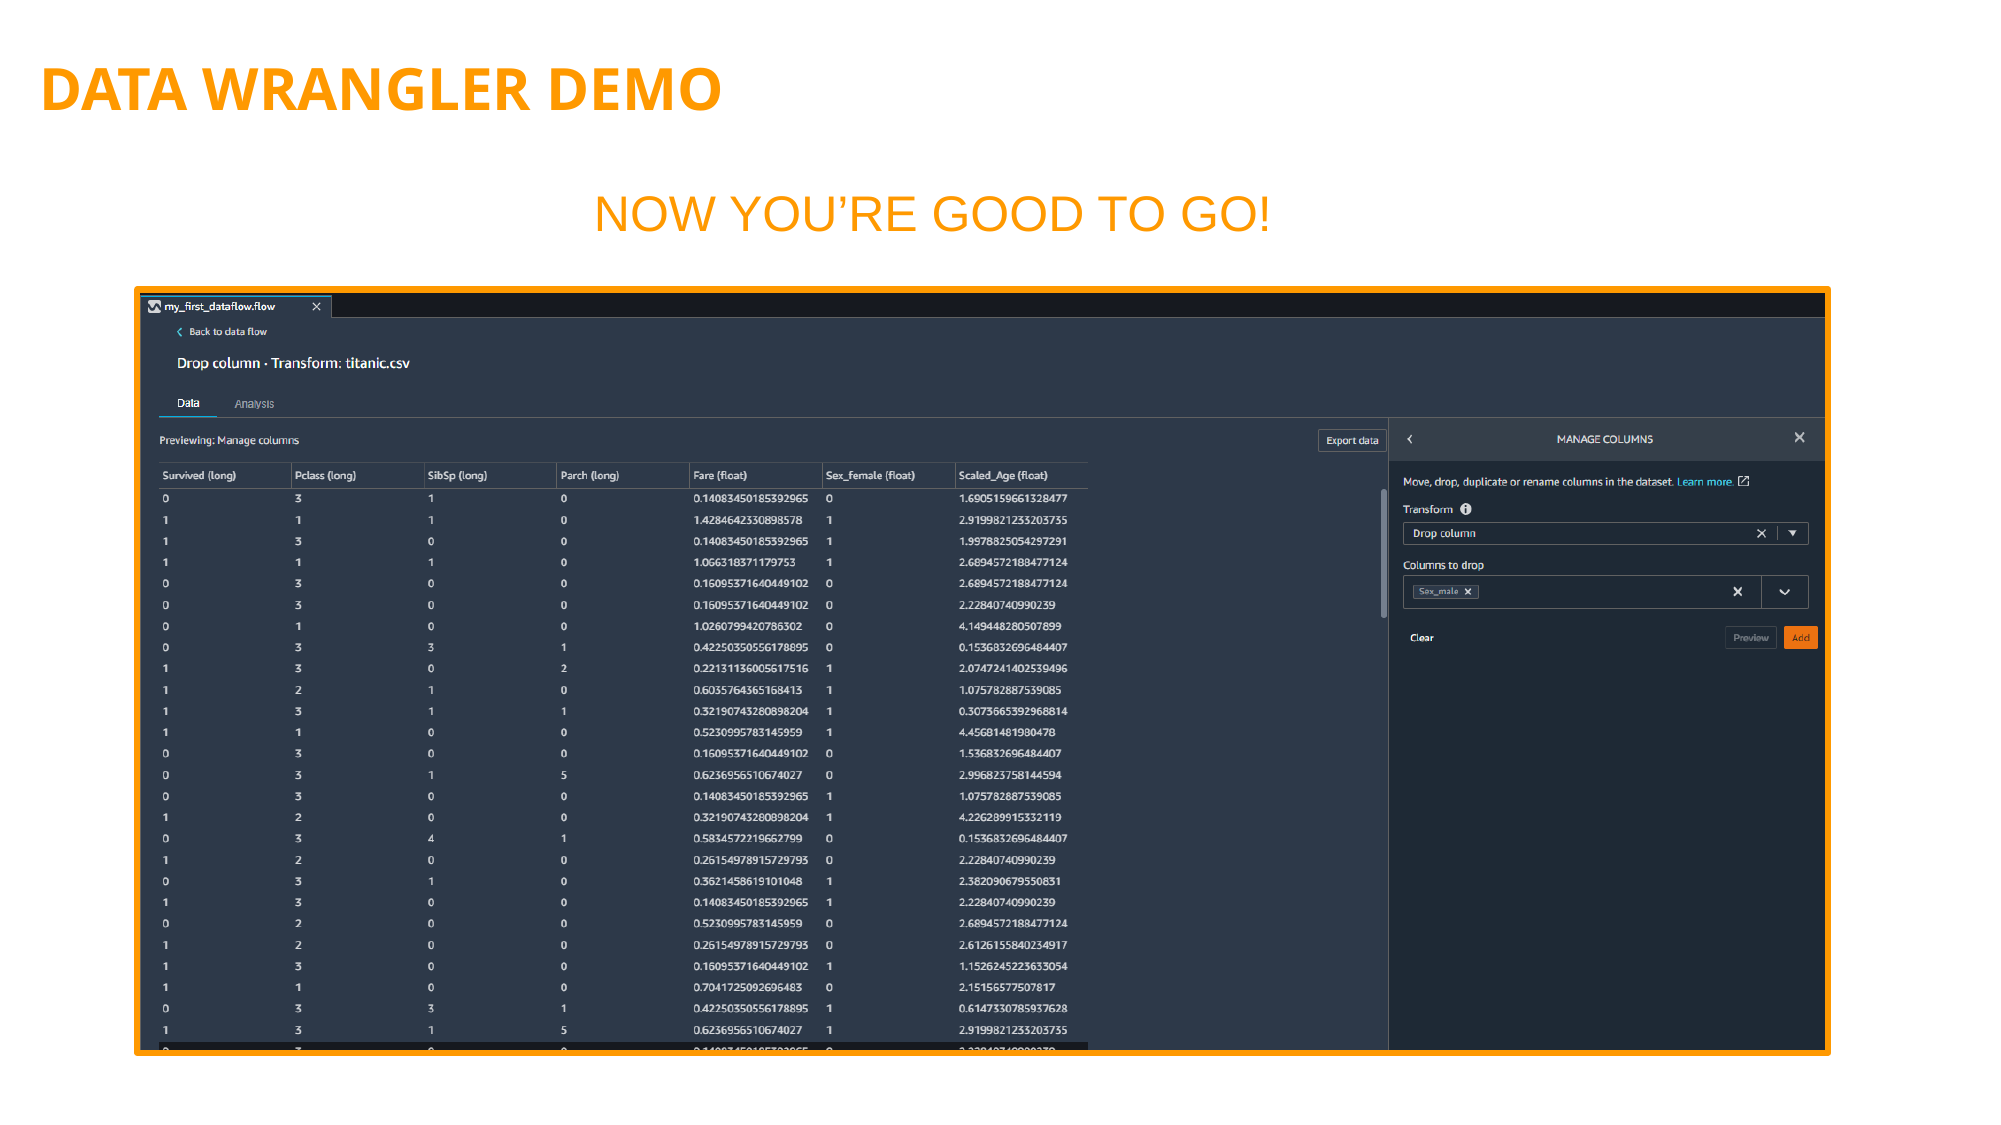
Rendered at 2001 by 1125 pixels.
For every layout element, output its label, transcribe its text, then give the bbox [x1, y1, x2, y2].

picture [140, 292, 1826, 1050]
text_box DATA WRANGLER DEMO [24, 44, 1863, 130]
text_box NOW YOU’RE GOOD TO GO! [153, 173, 1713, 249]
